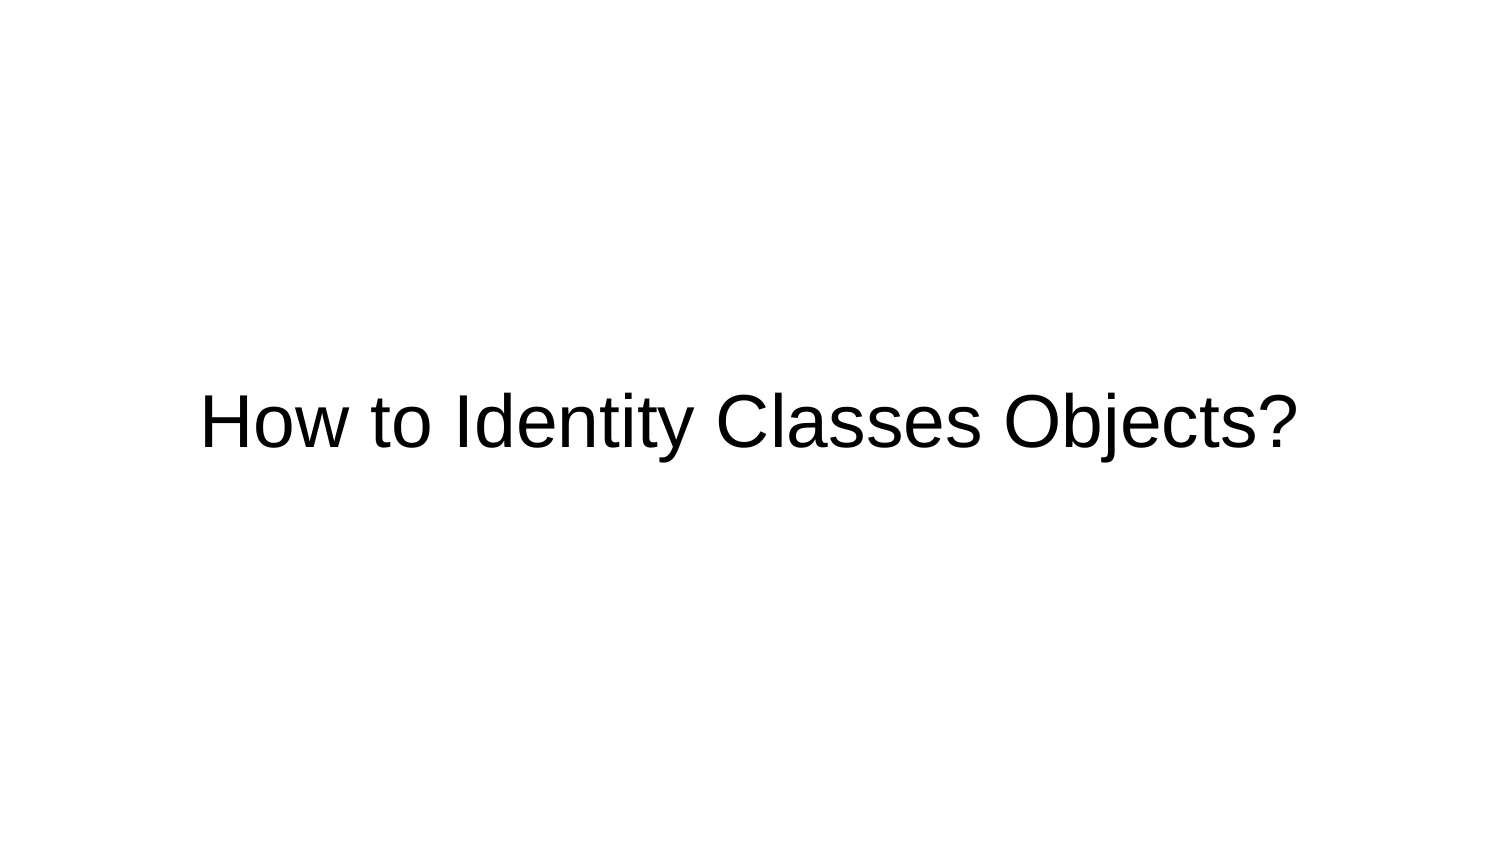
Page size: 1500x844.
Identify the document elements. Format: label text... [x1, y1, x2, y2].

title How to Identity Classes Objects? [51, 352, 1449, 491]
